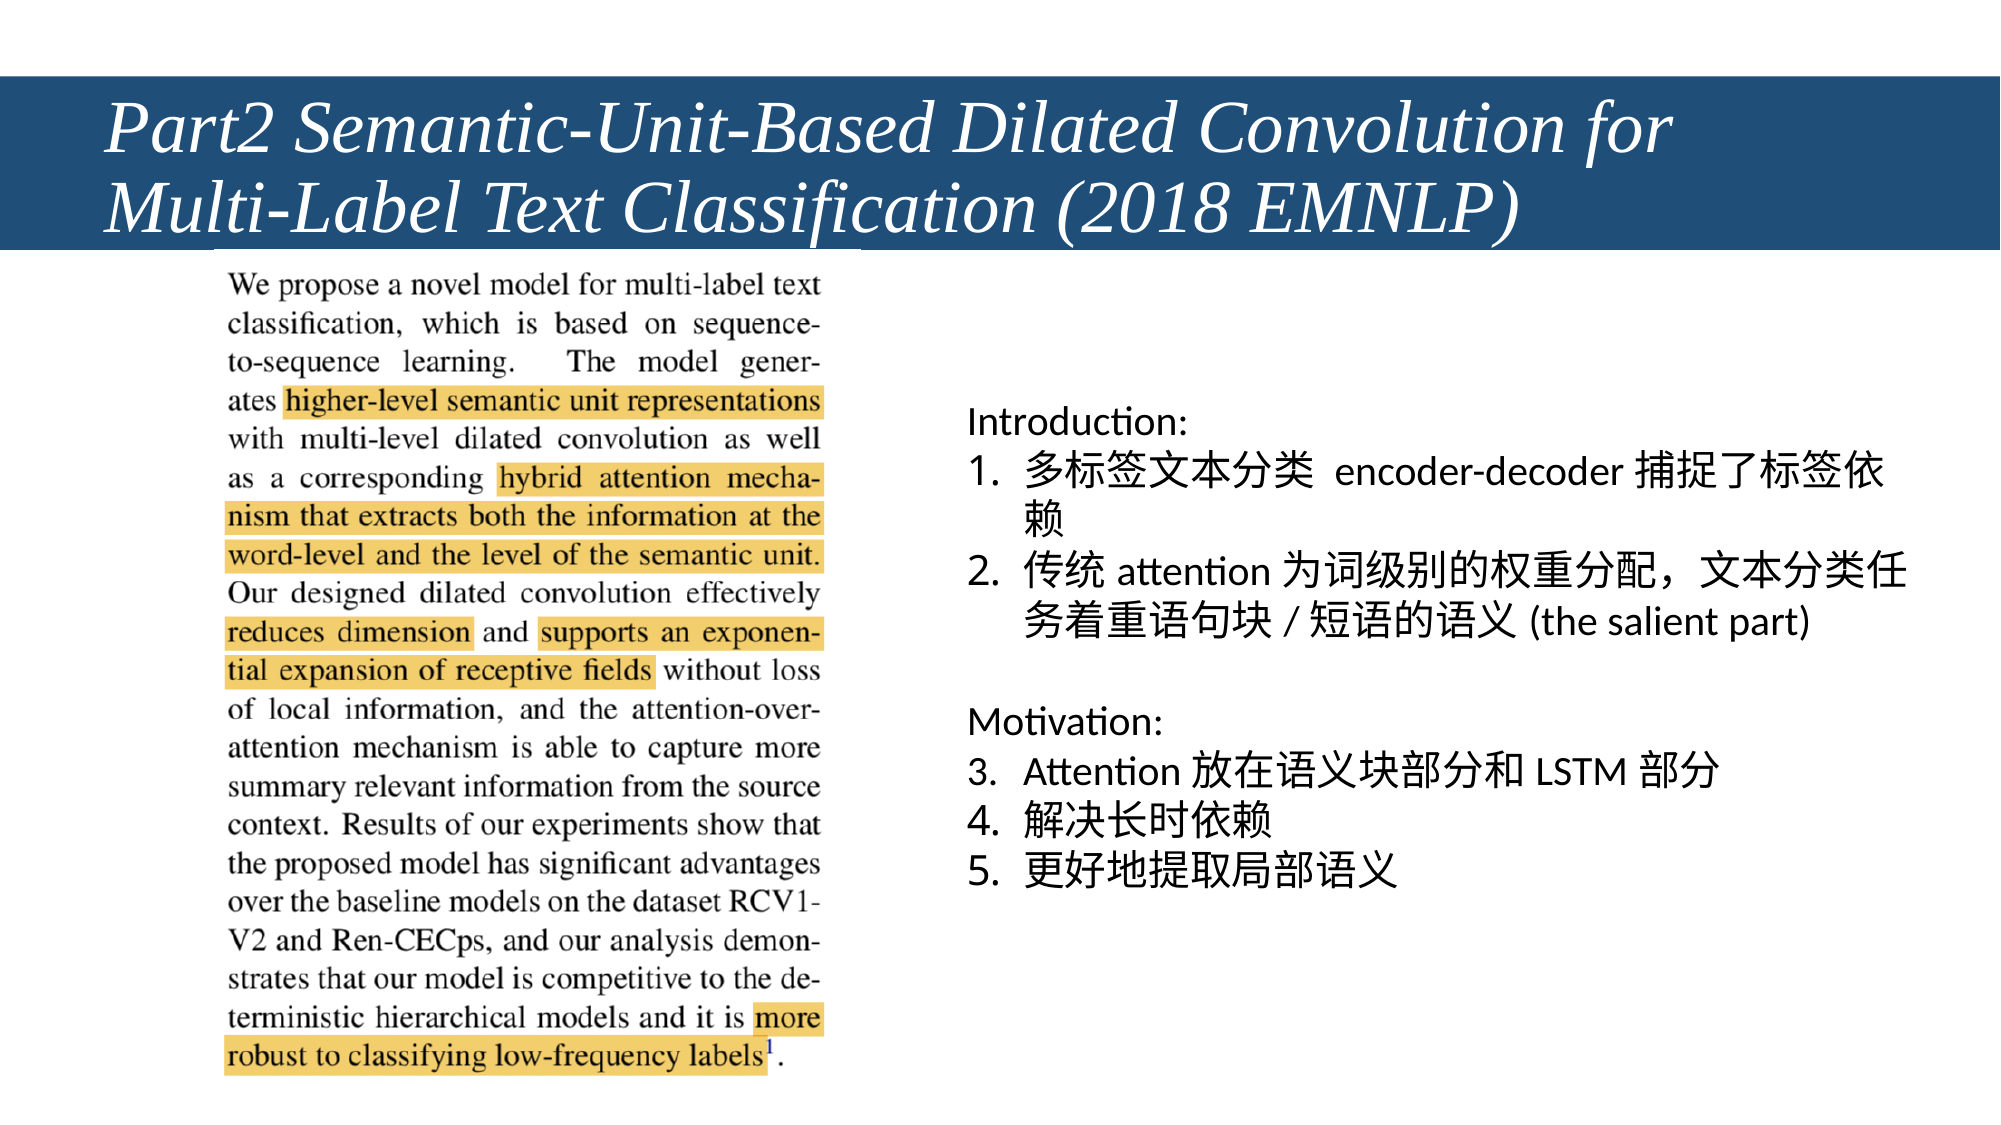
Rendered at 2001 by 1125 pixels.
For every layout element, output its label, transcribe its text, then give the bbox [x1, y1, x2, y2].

text_box Introduction: 多标签文本分类 encoder-decoder捕捉了标签依赖 传统attention为词级别的权重分配，文本分类任务着重语句块/短语的语义(the salient part) Motivation: Attention放在语义块部分和LSTM部分 解决长时依赖 更好地提取局部语义 [952, 385, 1938, 901]
picture [214, 249, 861, 1091]
text_box [1815, 75, 2000, 251]
title Part2 Semantic-Unit-Based Dilated Convolution for Multi-Label Text Classification (2018 EMNLP) [89, 37, 1815, 255]
text_box [0, 75, 89, 251]
